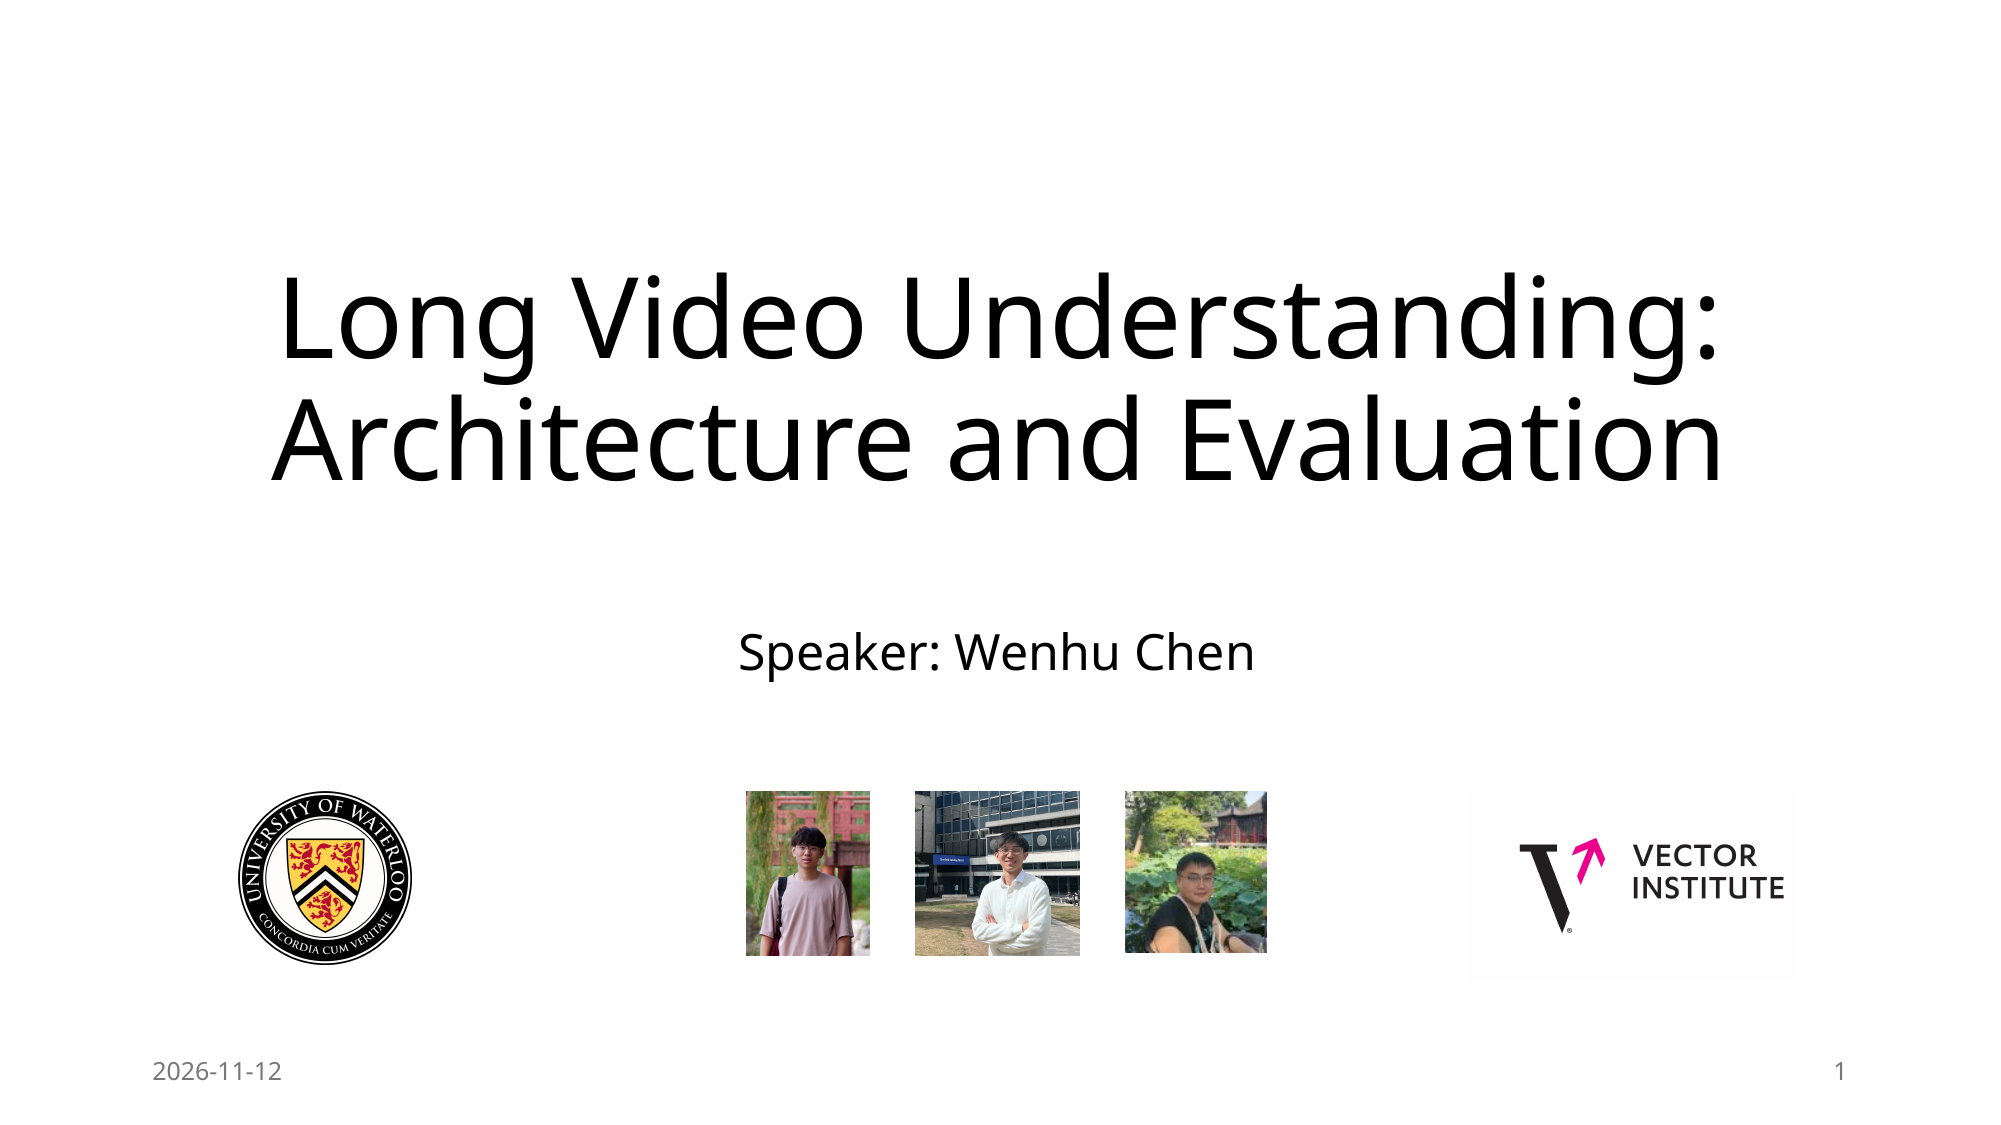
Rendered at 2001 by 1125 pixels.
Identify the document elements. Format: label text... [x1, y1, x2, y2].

title Long Video Understanding: Architecture and Evaluation [249, 120, 1750, 513]
picture [237, 790, 412, 965]
picture [1124, 790, 1268, 953]
picture [745, 790, 871, 956]
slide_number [137, 1042, 588, 1103]
subtitle Speaker: Wenhu Chen [247, 539, 1748, 811]
picture [1466, 790, 1797, 983]
slide_number 1 [1412, 1042, 1863, 1103]
picture [914, 790, 1081, 956]
